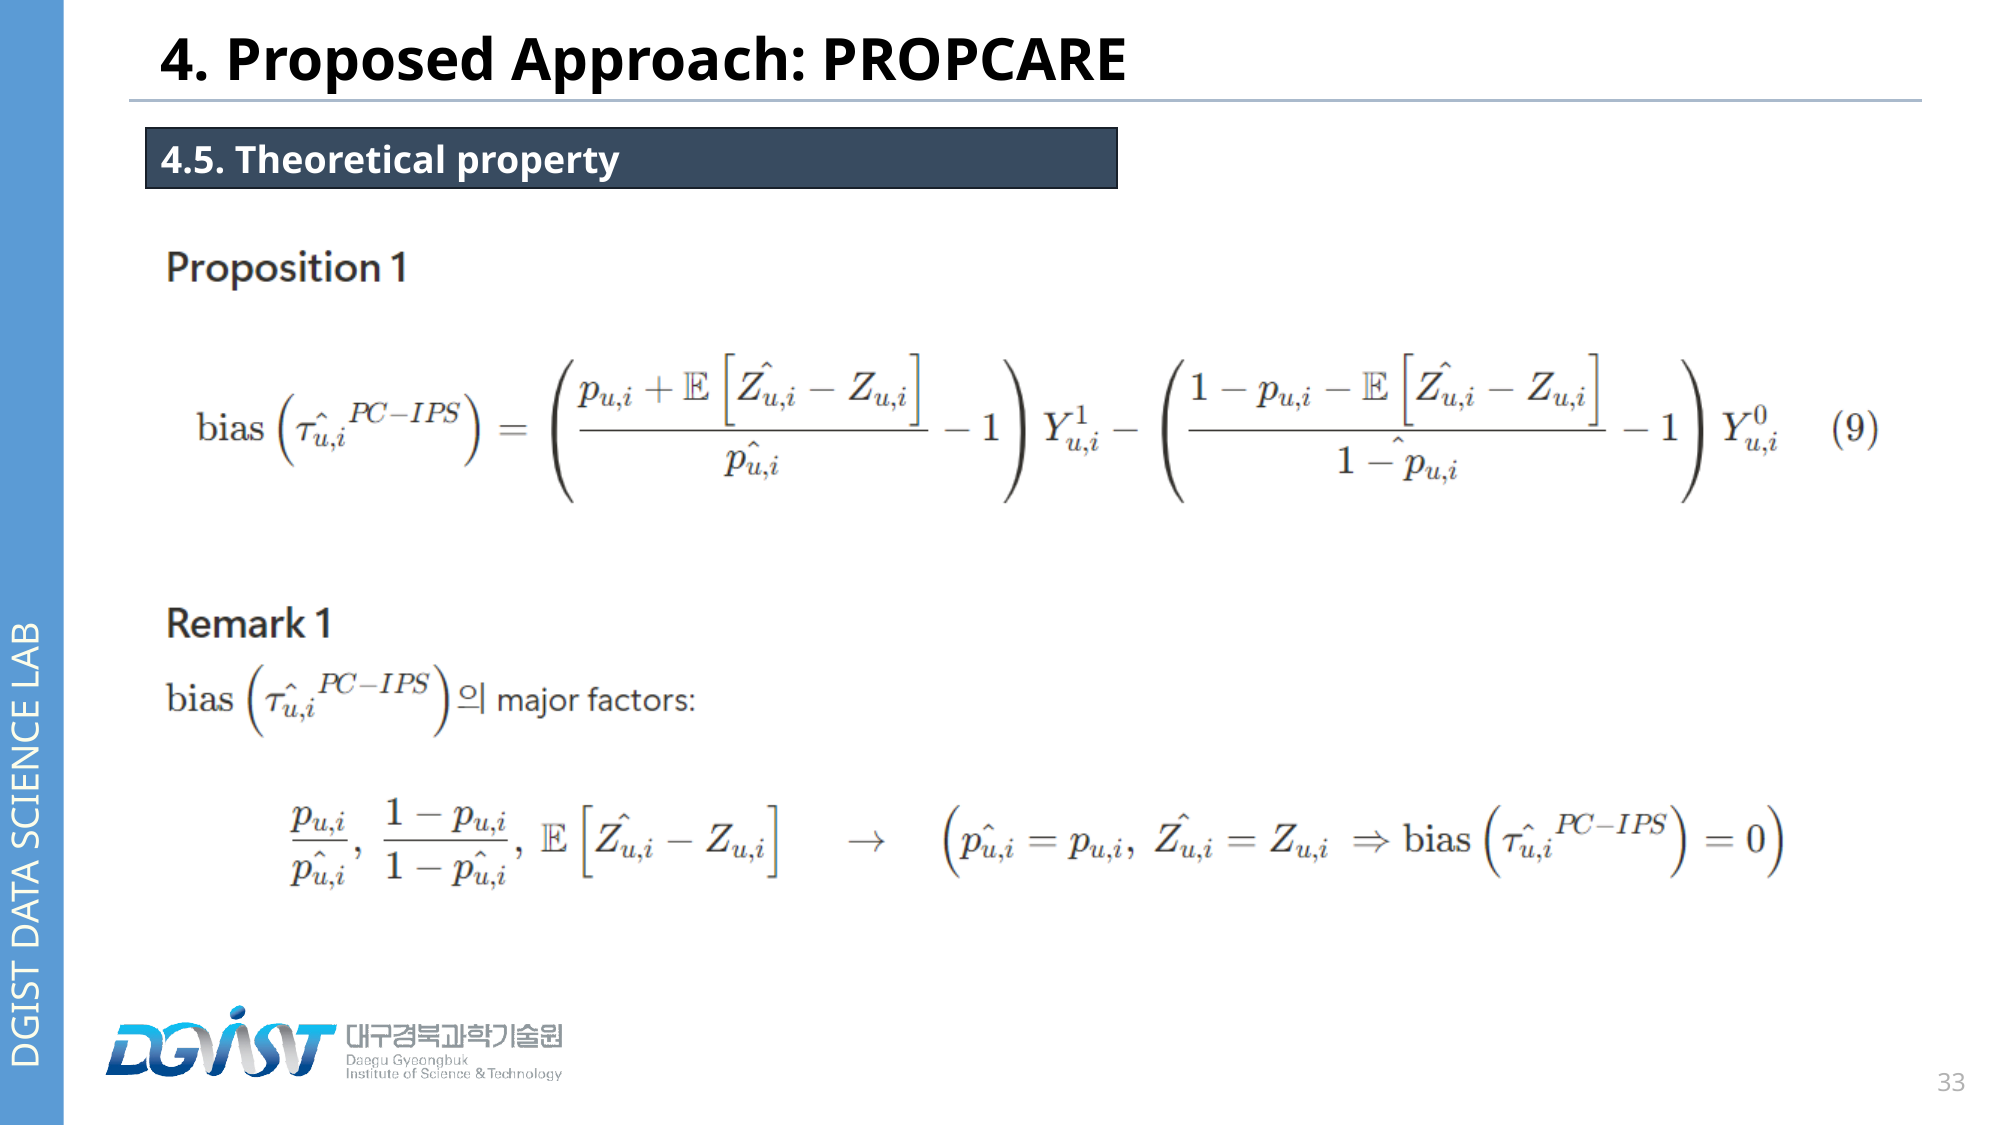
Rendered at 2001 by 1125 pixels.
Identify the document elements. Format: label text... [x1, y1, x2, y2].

picture [105, 1005, 562, 1081]
text_box 4.5. Theoretical property [145, 127, 1118, 189]
text_box 4. Proposed Approach: PROPCARE [146, 14, 1954, 100]
slide_number 33 [1531, 1053, 1982, 1114]
picture [146, 234, 1889, 941]
